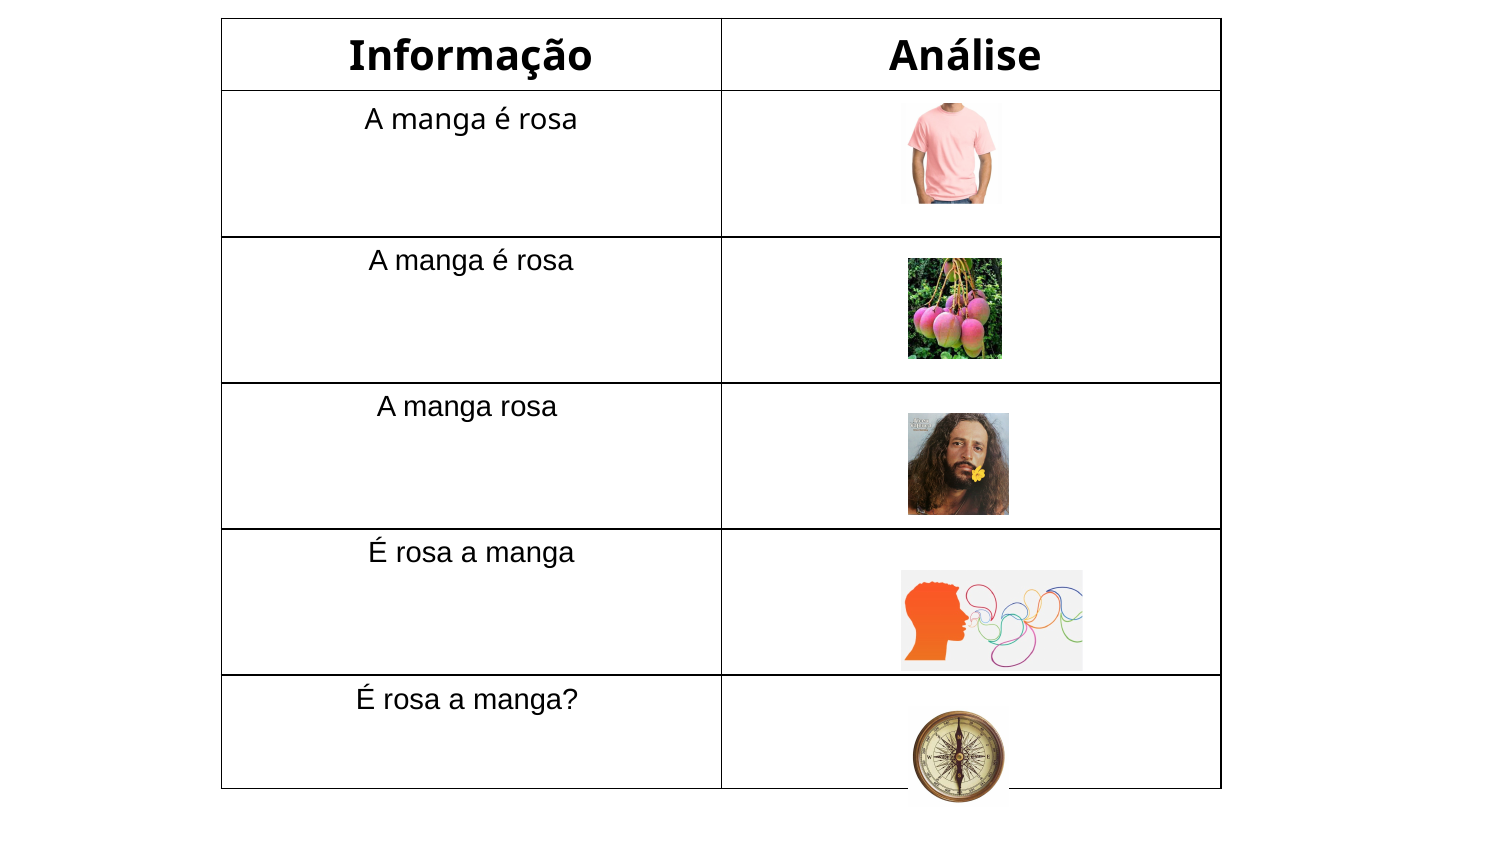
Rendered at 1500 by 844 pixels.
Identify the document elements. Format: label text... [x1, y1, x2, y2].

table_cell A manga rosa [222, 384, 721, 528]
table_header Análise [722, 19, 1220, 90]
table_cell [722, 676, 1220, 788]
table_cell [722, 530, 1220, 674]
table_cell É rosa a manga? [222, 676, 721, 788]
table_cell É rosa a manga [222, 530, 721, 674]
table_cell [722, 384, 1220, 528]
table_cell A manga é rosa [222, 238, 721, 382]
picture [908, 258, 1002, 359]
table_cell A manga é rosa [222, 91, 721, 236]
table_cell [722, 91, 1220, 236]
picture [908, 705, 1009, 807]
table_header Informação [222, 19, 721, 90]
picture [900, 570, 1083, 672]
picture [900, 103, 1002, 205]
table_cell [722, 238, 1220, 382]
picture [908, 412, 1009, 515]
